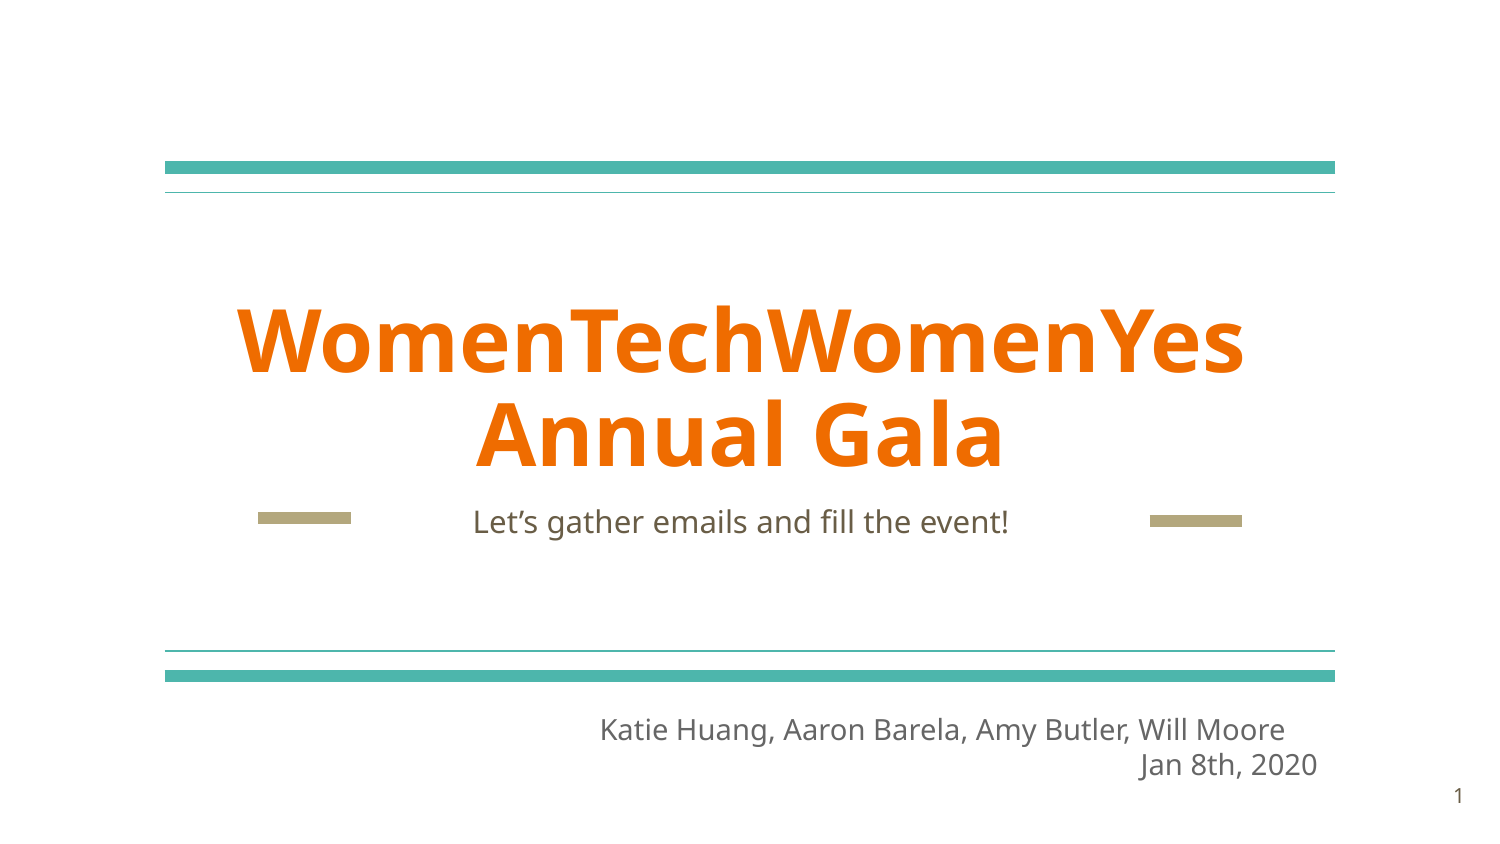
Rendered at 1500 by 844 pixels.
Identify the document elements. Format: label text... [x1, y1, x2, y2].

subtitle Let’s gather emails and fill the event! [420, 501, 1063, 559]
text_box Katie Huang, Aaron Barela, Amy Butler, Will Moore Jan 8th, 2020 [584, 696, 1334, 776]
title WomenTechWomenYes Annual Gala [178, 268, 1304, 492]
slide_number ‹#› [1389, 764, 1480, 830]
